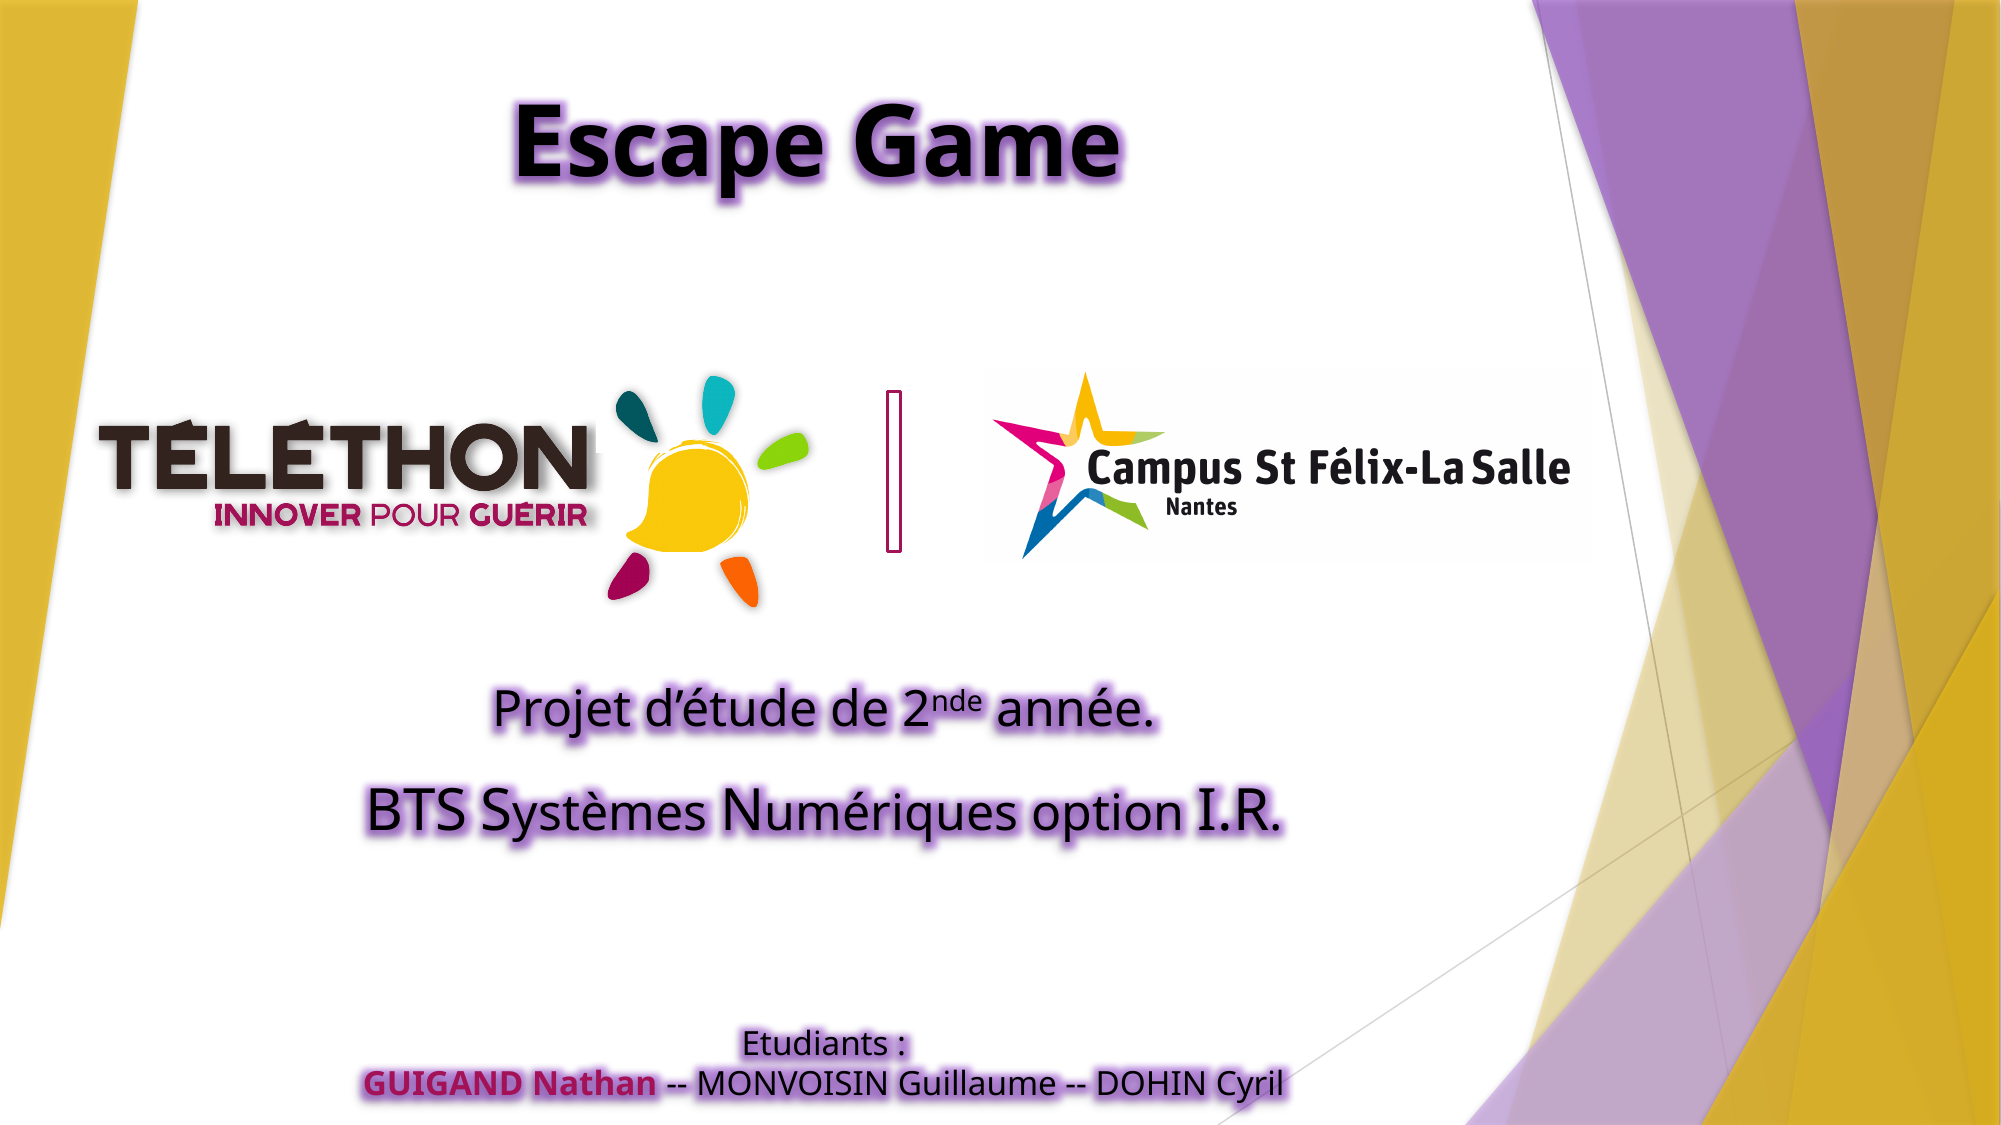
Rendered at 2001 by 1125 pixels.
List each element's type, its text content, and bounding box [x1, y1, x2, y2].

picture [982, 369, 1592, 563]
text_box Projet d’étude de 2nde année. BTS Systèmes Numériques option I.R. Etudiants : GUIGAND Nathan -- MONVOISIN Guillaume -- DOHIN Cyril [73, 639, 1575, 1110]
picture [92, 338, 852, 638]
text_box Escape Game [232, 68, 1400, 204]
text_box [886, 390, 902, 553]
